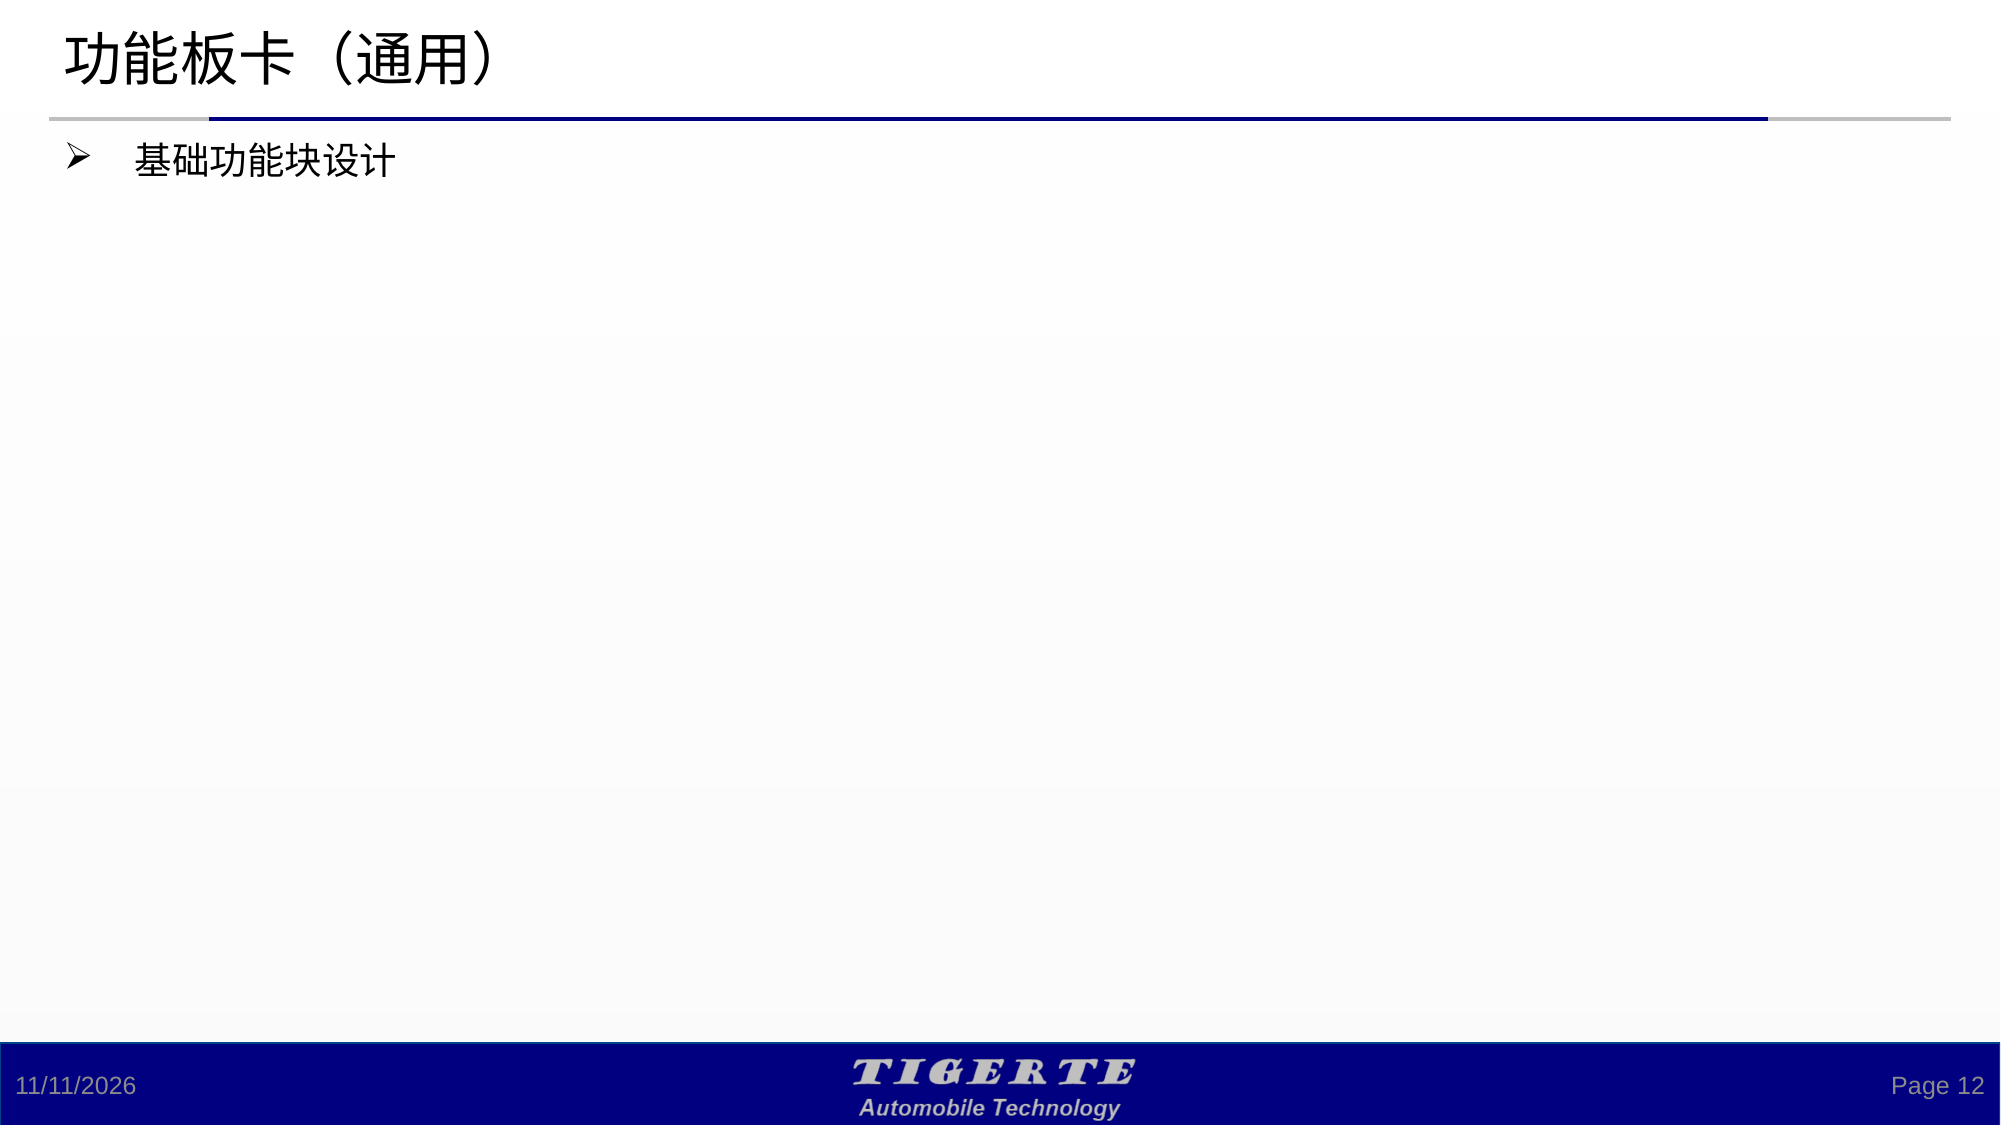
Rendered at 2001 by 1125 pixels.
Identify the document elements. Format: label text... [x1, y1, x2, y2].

picture [651, 1043, 1327, 1125]
slide_number Page 12 [1550, 1054, 2000, 1115]
list 基础功能块设计 [48, 135, 1952, 1014]
title 功能板卡（通用） [48, 15, 1952, 108]
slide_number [0, 1054, 450, 1115]
